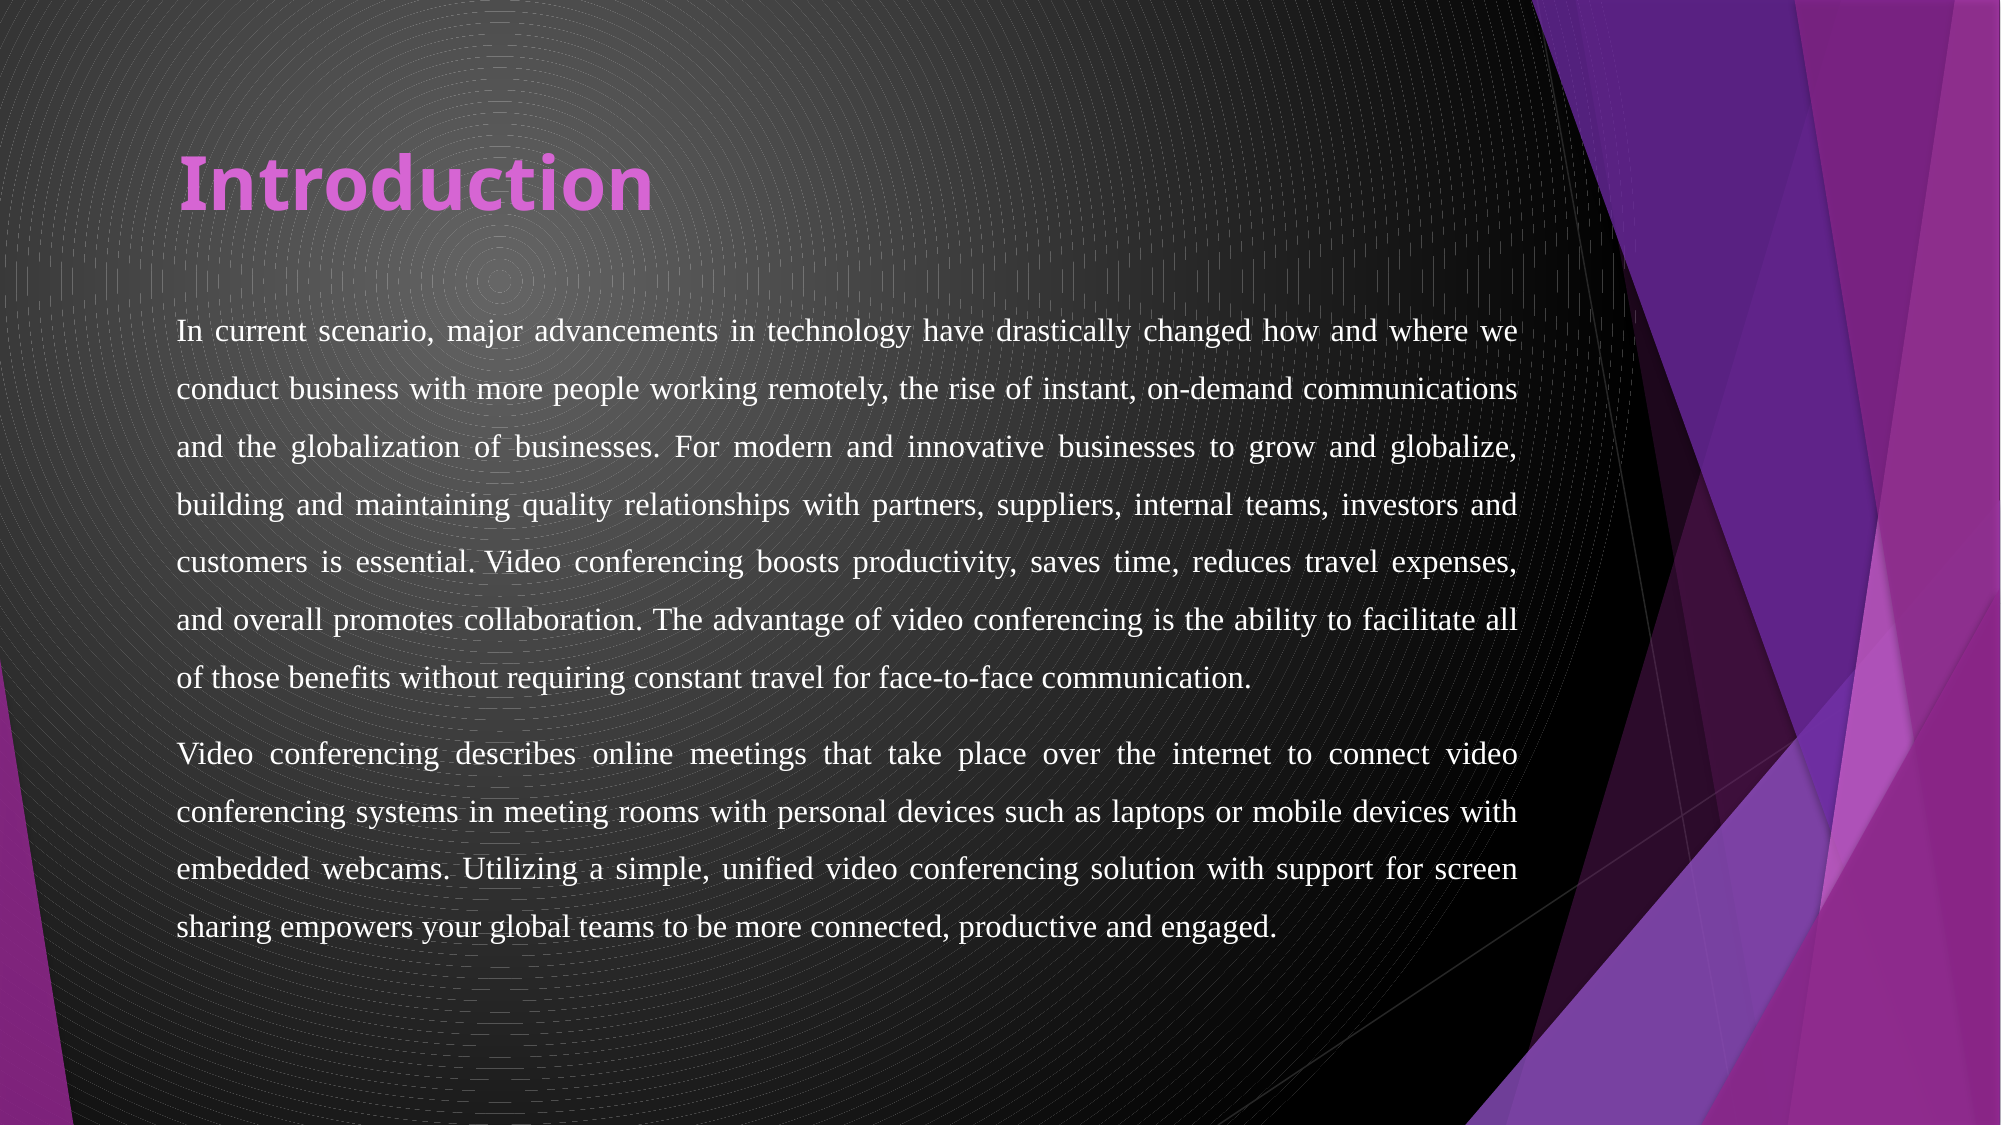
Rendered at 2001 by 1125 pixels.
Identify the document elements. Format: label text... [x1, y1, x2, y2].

title Introduction [164, 127, 1578, 340]
list In current scenario, major advancements in technology have drastically changed how and where we conduct business with more people working remotely, the rise of instant, on-demand communications and the globalization of businesses. For modern and innovative businesses to grow and globalize, building and maintaining quality relationships with partners, suppliers, internal teams, investors and customers is essential. Video conferencing boosts productivity, saves time, reduces travel expenses, and overall promotes collaboration. The advantage of video conferencing is the ability to facilitate all of those benefits without requiring constant travel for face-to-face communication. Video conferencing describes online meetings that take place over the internet to connect video conferencing systems in meeting rooms with personal devices such as laptops or mobile devices with embedded webcams. Utilizing a simple, unified video conferencing solution with support for screen sharing empowers your global teams to be more connected, productive and engaged. [84, 282, 1555, 977]
